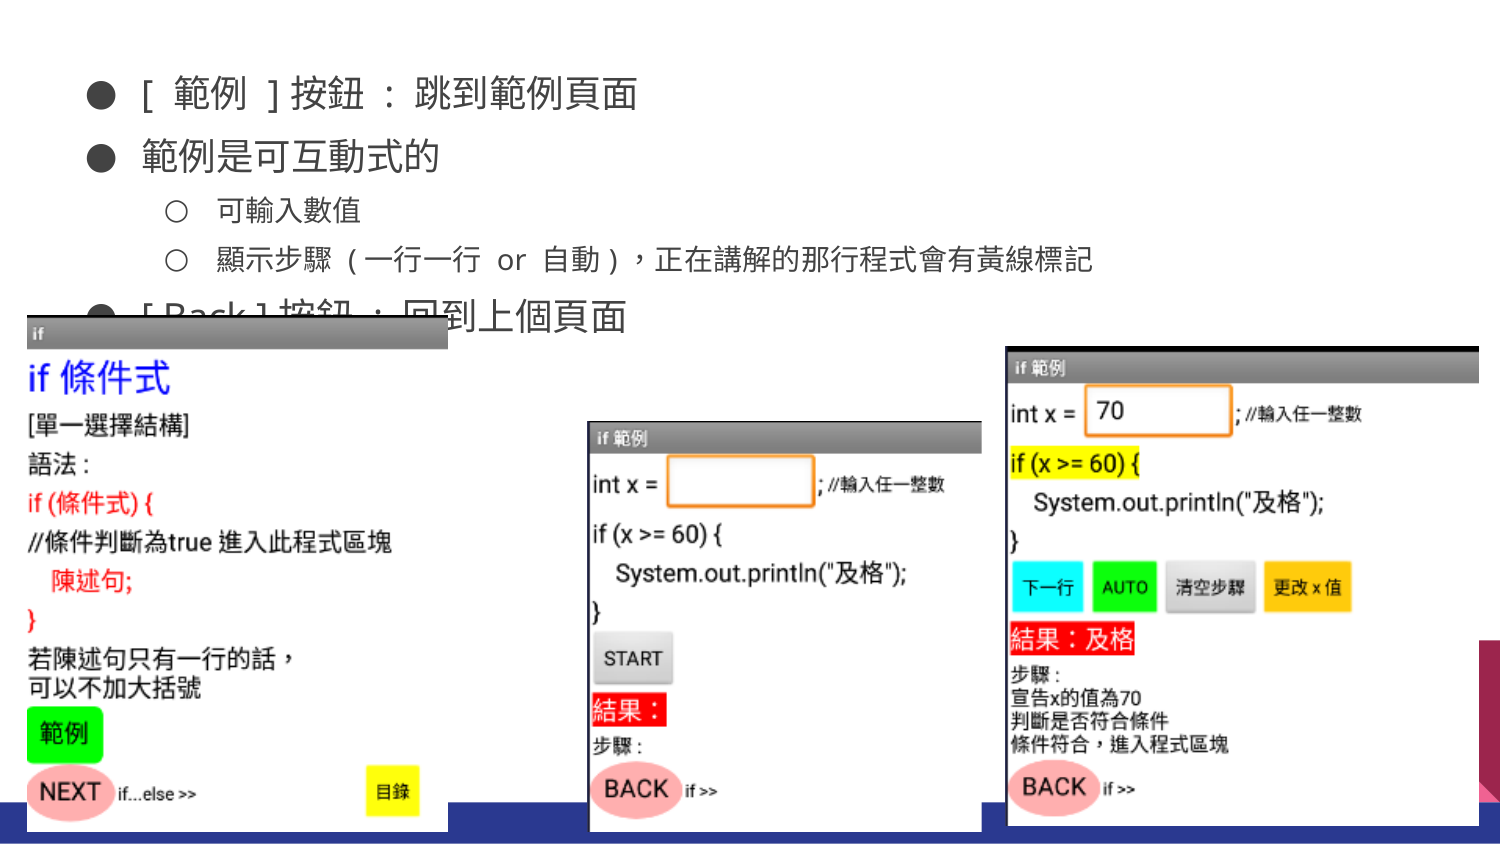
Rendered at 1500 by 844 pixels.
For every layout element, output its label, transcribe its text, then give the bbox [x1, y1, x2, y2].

list [ 範例 ]按鈕 : 跳到範例頁面 範例是可互動式的 可輸入數值 顯示步驟 (一行一行 or 自動)，正在講解的那行程式會有黃線標記 [ Back ]按鈕 : 回到上個頁面 [51, 40, 1449, 589]
picture [1004, 345, 1479, 827]
picture [565, 421, 982, 832]
picture [27, 315, 448, 832]
